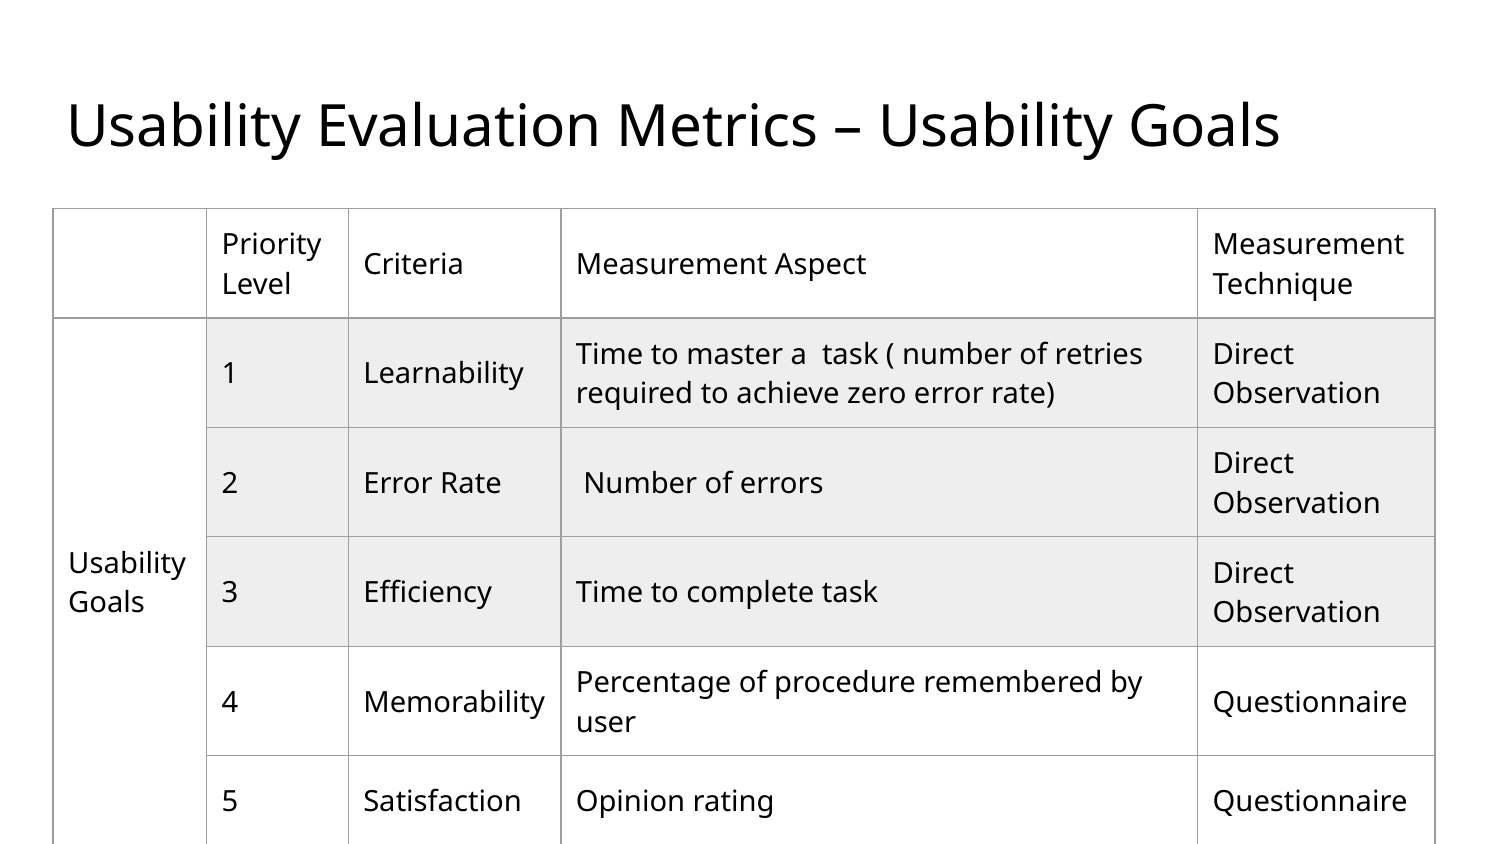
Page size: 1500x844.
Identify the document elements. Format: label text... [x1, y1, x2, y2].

table_cell Time to complete task [562, 537, 1197, 646]
table_cell Number of errors [562, 428, 1197, 536]
table_cell Direct Observation [1198, 537, 1434, 646]
table_header Measurement Aspect [562, 209, 1197, 317]
table_header [54, 209, 206, 317]
table_cell 2 [207, 428, 348, 536]
table_header Priority Level [207, 209, 348, 317]
table_cell Memorability [349, 647, 560, 755]
table_cell Percentage of procedure remembered by user [562, 647, 1197, 755]
table_header Criteria [349, 209, 560, 317]
table_cell Efficiency [349, 537, 560, 646]
table_cell Questionnaire [1198, 756, 1434, 844]
table_cell Time to master a task ( number of retries required to achieve zero error rate) [562, 319, 1197, 427]
table_cell 3 [207, 537, 348, 646]
table_cell 1 [207, 319, 348, 427]
table_cell 4 [207, 647, 348, 755]
table_cell Direct Observation [1198, 319, 1434, 427]
text_box Usability Evaluation Metrics – Usability Goals [51, 72, 1449, 167]
table_cell Questionnaire [1198, 647, 1434, 755]
table_header Measurement Technique [1198, 209, 1434, 317]
table_cell Direct Observation [1198, 428, 1434, 536]
table_cell Error Rate [349, 428, 560, 536]
table_cell Learnability [349, 319, 560, 427]
table_cell 5 [207, 756, 348, 844]
table_cell Usability Goals [54, 319, 206, 844]
table_cell Opinion rating [562, 756, 1197, 844]
table_cell Satisfaction [349, 756, 560, 844]
